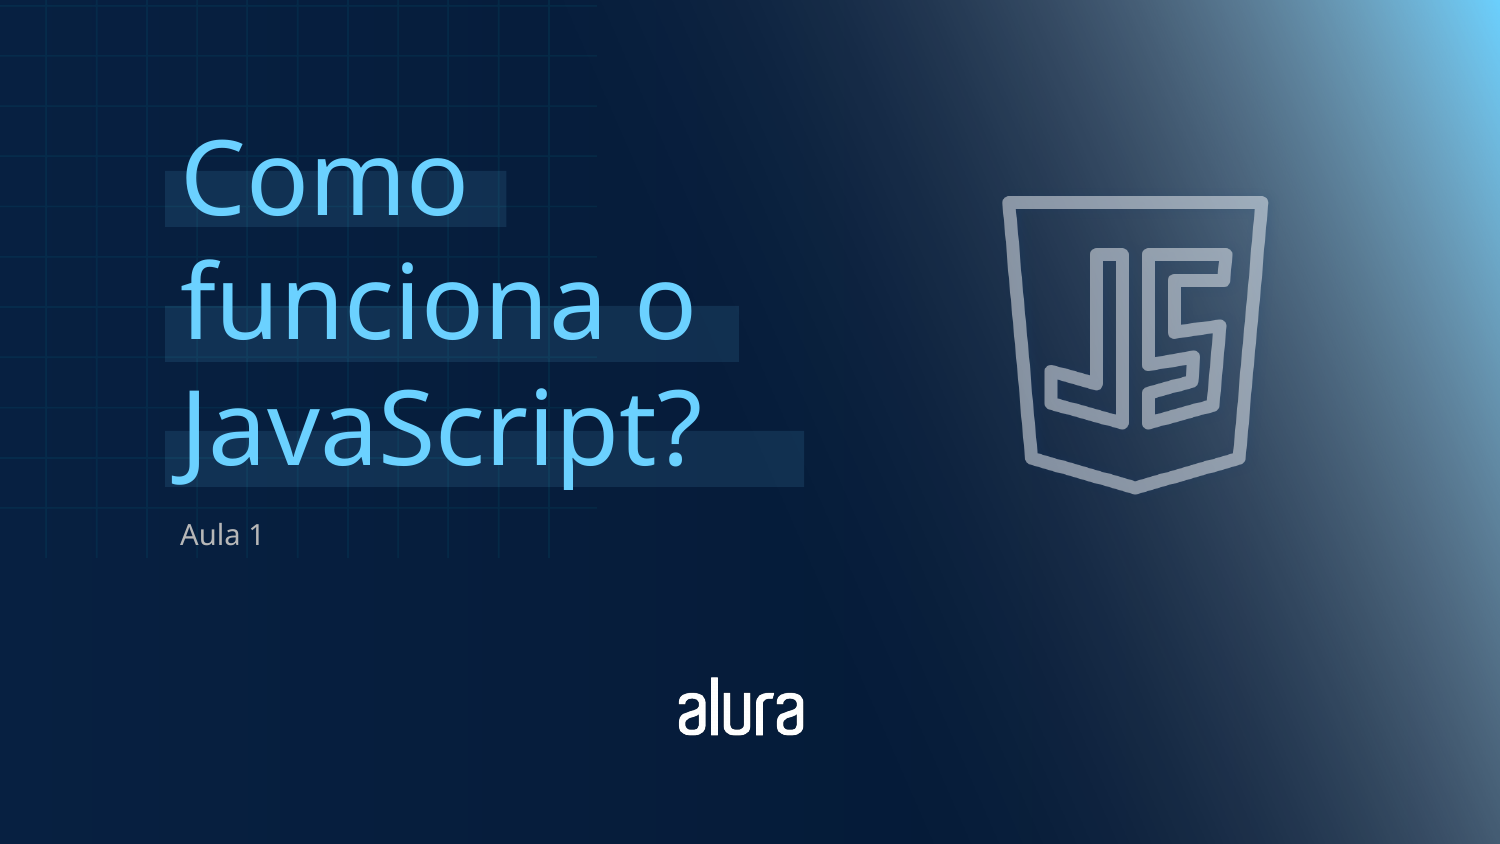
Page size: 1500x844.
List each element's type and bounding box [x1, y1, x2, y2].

picture [0, 0, 1500, 844]
text_box [164, 170, 805, 488]
